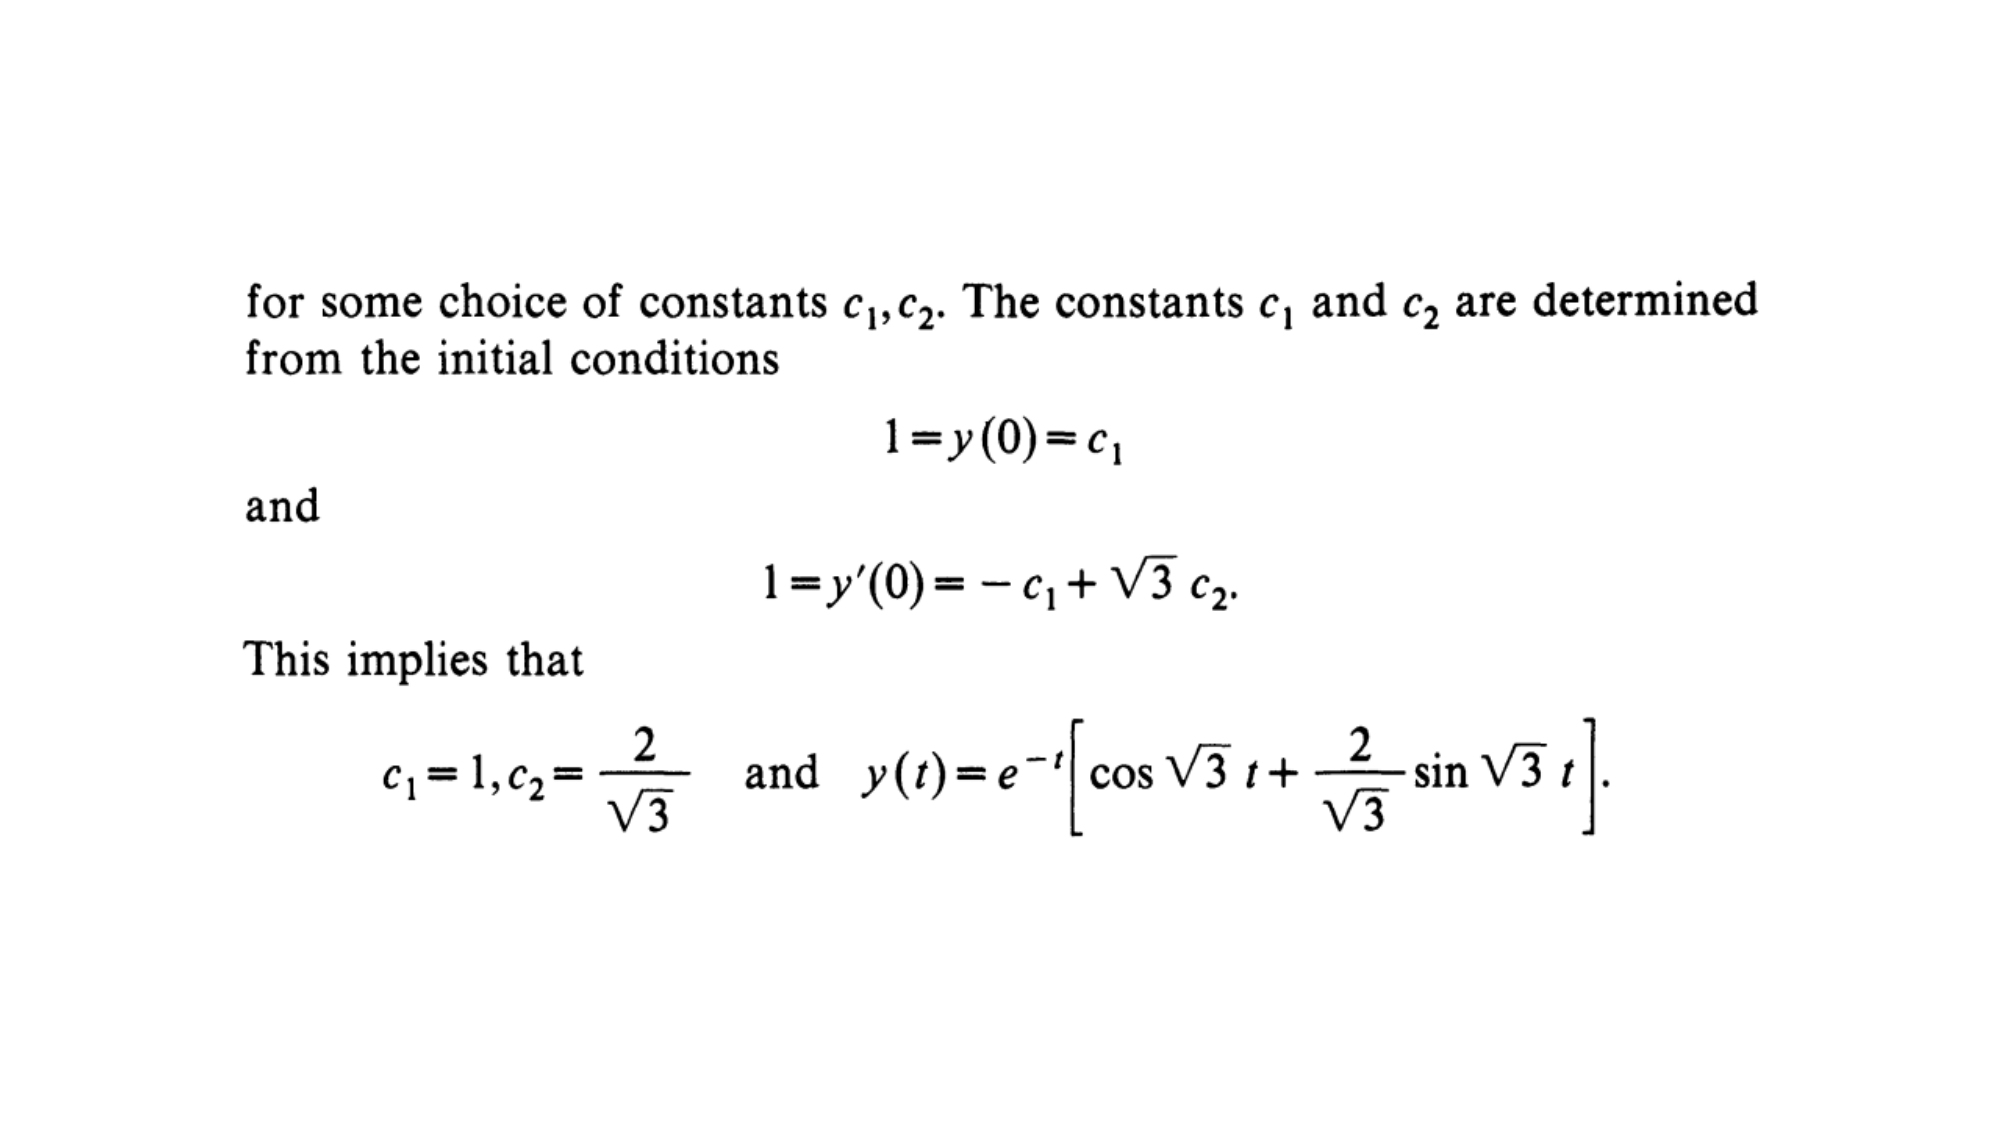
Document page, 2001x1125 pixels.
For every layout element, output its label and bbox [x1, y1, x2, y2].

picture [237, 259, 1763, 866]
